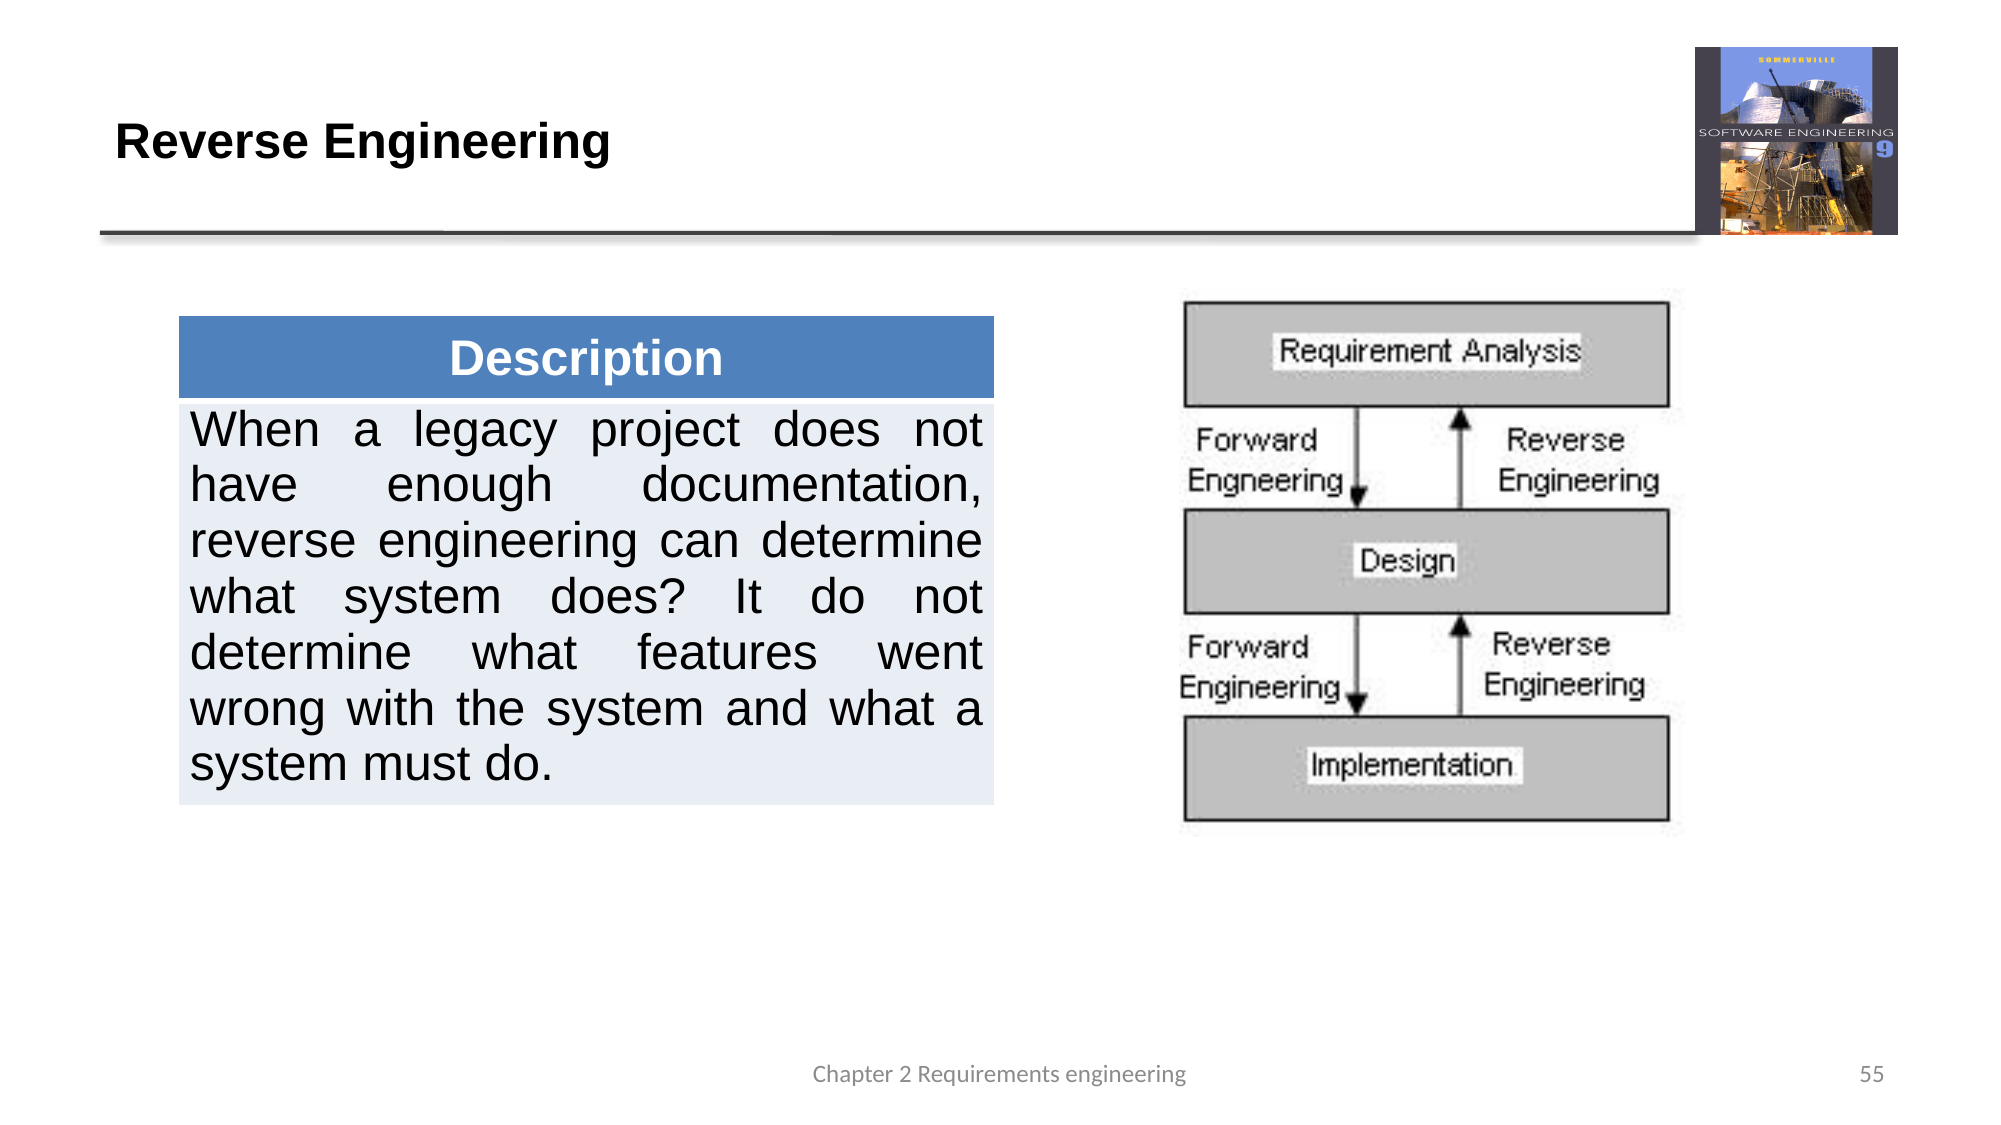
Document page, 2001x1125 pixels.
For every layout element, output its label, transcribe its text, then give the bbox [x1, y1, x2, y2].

table_cell When a legacy project does not have enough documentation, reverse engineering can determine what system does? It do not determine what features went wrong with the system and what a system must do. [179, 404, 994, 805]
picture [1696, 47, 1898, 235]
table_header Description [179, 316, 994, 398]
slide_number 55 [1433, 1042, 1900, 1103]
picture [1179, 288, 1688, 837]
footer Chapter 2 Requirements engineering [683, 1042, 1317, 1103]
title Reverse Engineering [99, 44, 1696, 233]
